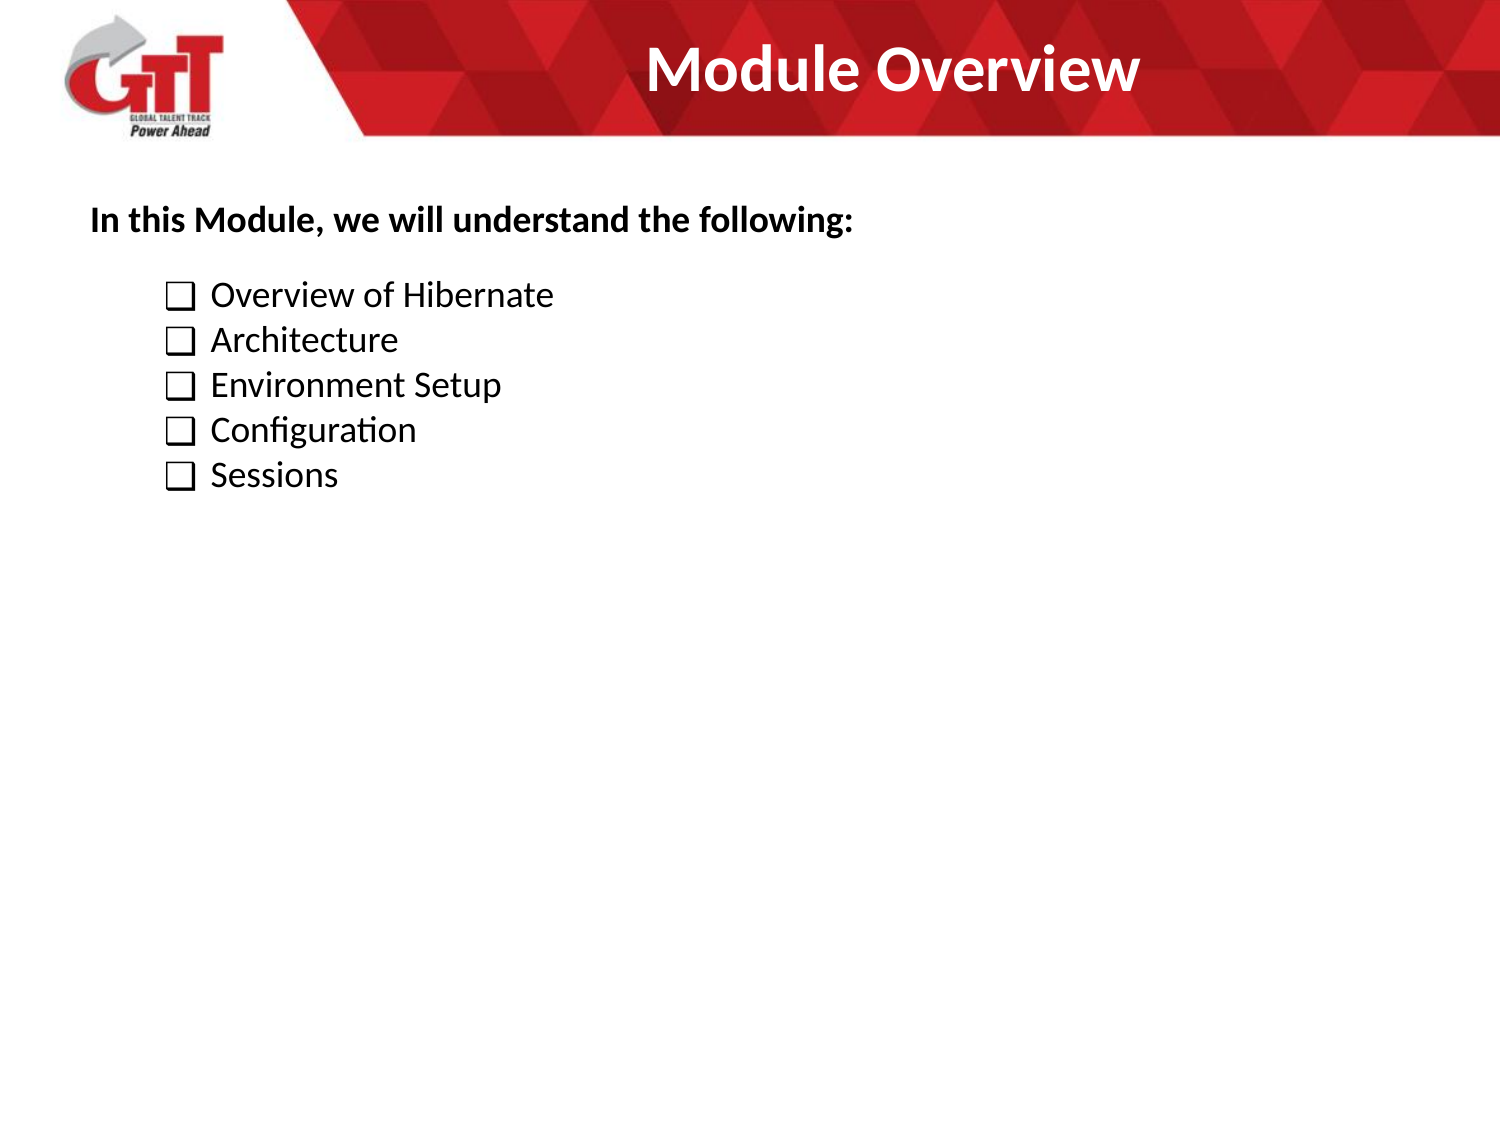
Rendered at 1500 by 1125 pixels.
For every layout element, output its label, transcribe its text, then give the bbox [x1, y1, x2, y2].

picture [0, 0, 1500, 1125]
list In this Module, we will understand the following: [75, 187, 1425, 1005]
title Module Overview [324, 12, 1463, 118]
text_box Overview of Hibernate Architecture Environment Setup Configuration Sessions [148, 262, 899, 505]
